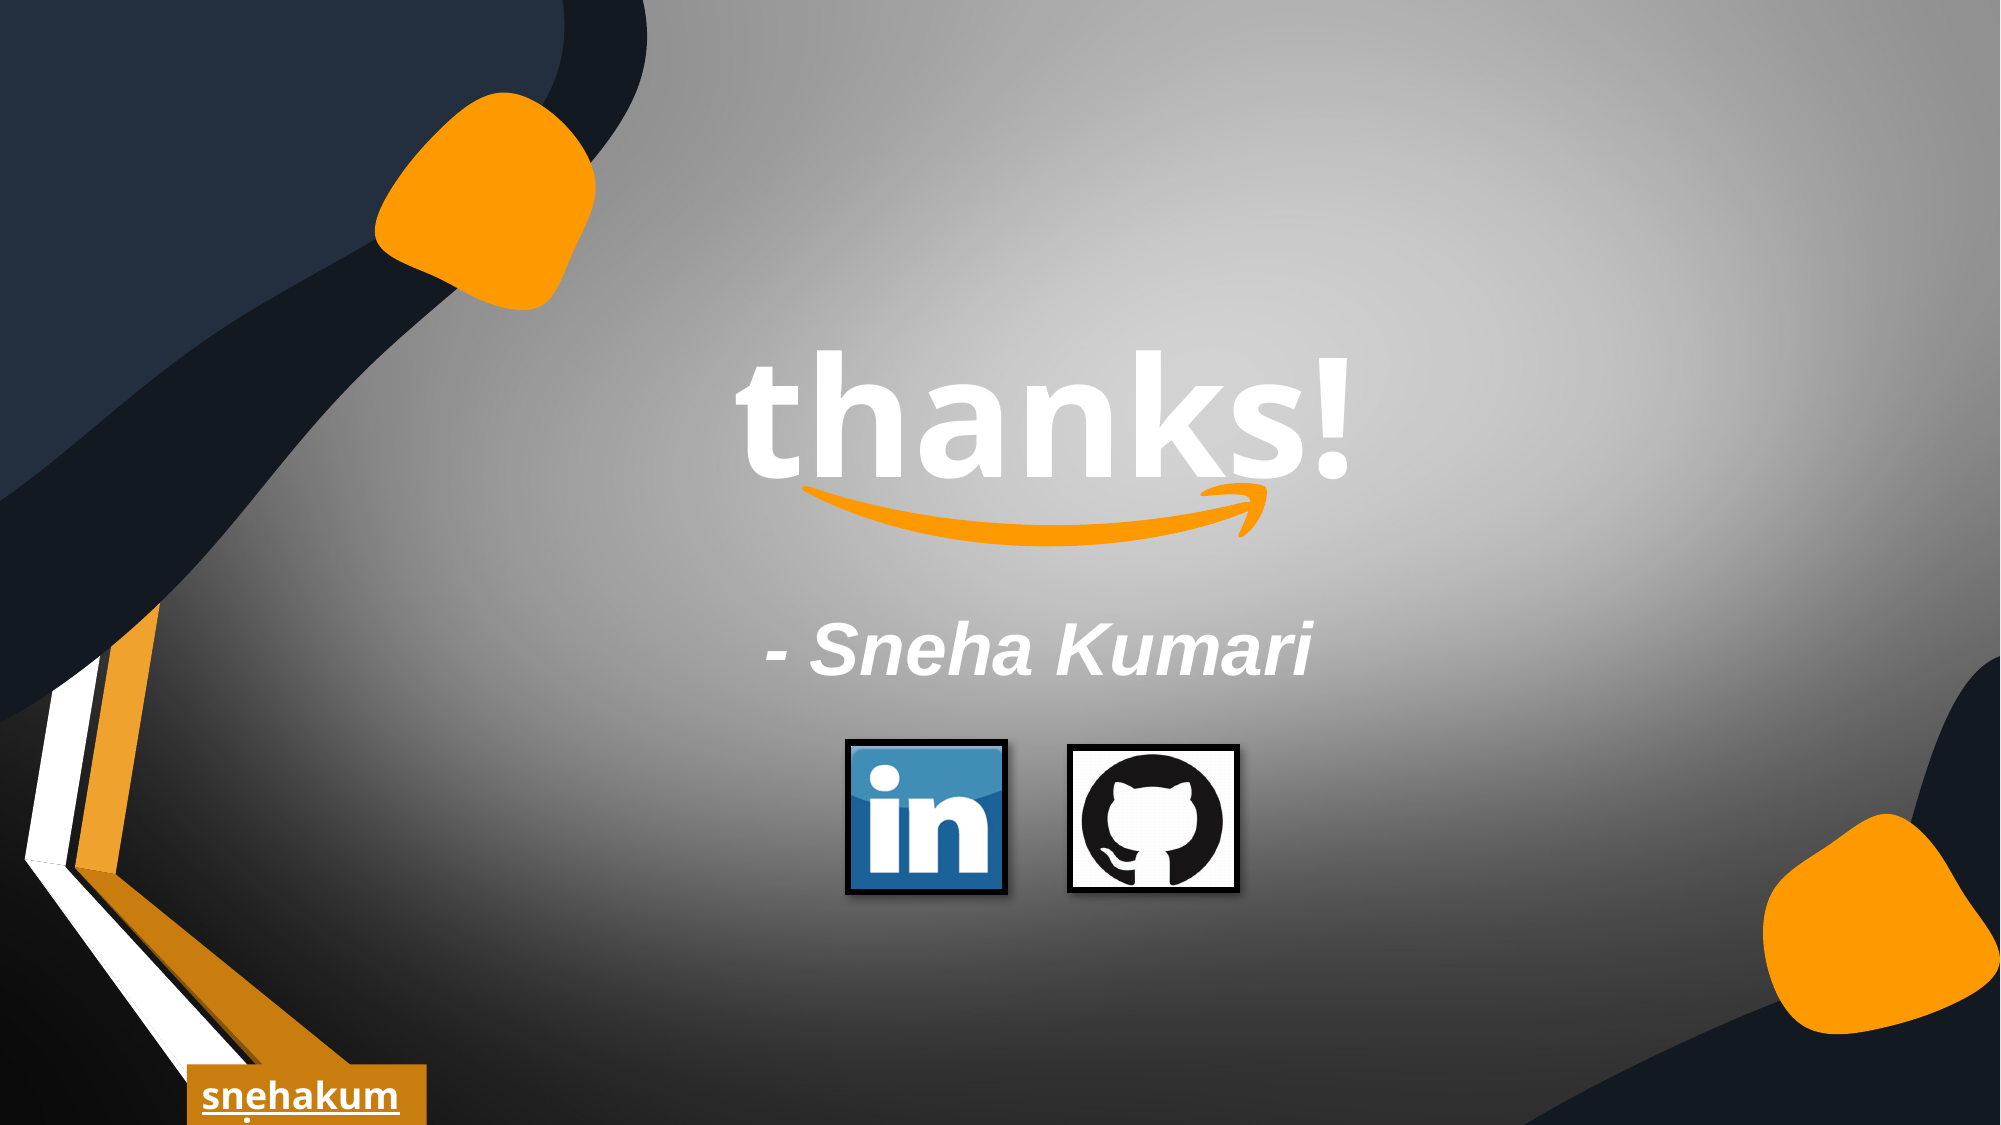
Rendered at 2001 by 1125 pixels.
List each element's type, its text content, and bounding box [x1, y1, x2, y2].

text_box - Sneha Kumari [749, 592, 2000, 698]
picture [1072, 750, 1234, 888]
text_box thanks! [717, 303, 1373, 518]
text_box [801, 486, 1250, 547]
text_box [0, 0, 605, 815]
text_box [1522, 966, 2000, 1125]
picture [850, 745, 1002, 890]
text_box [1763, 813, 2000, 1035]
text_box snehakumari [186, 1064, 427, 1125]
text_box [1200, 482, 1267, 538]
text_box [1909, 698, 2000, 951]
